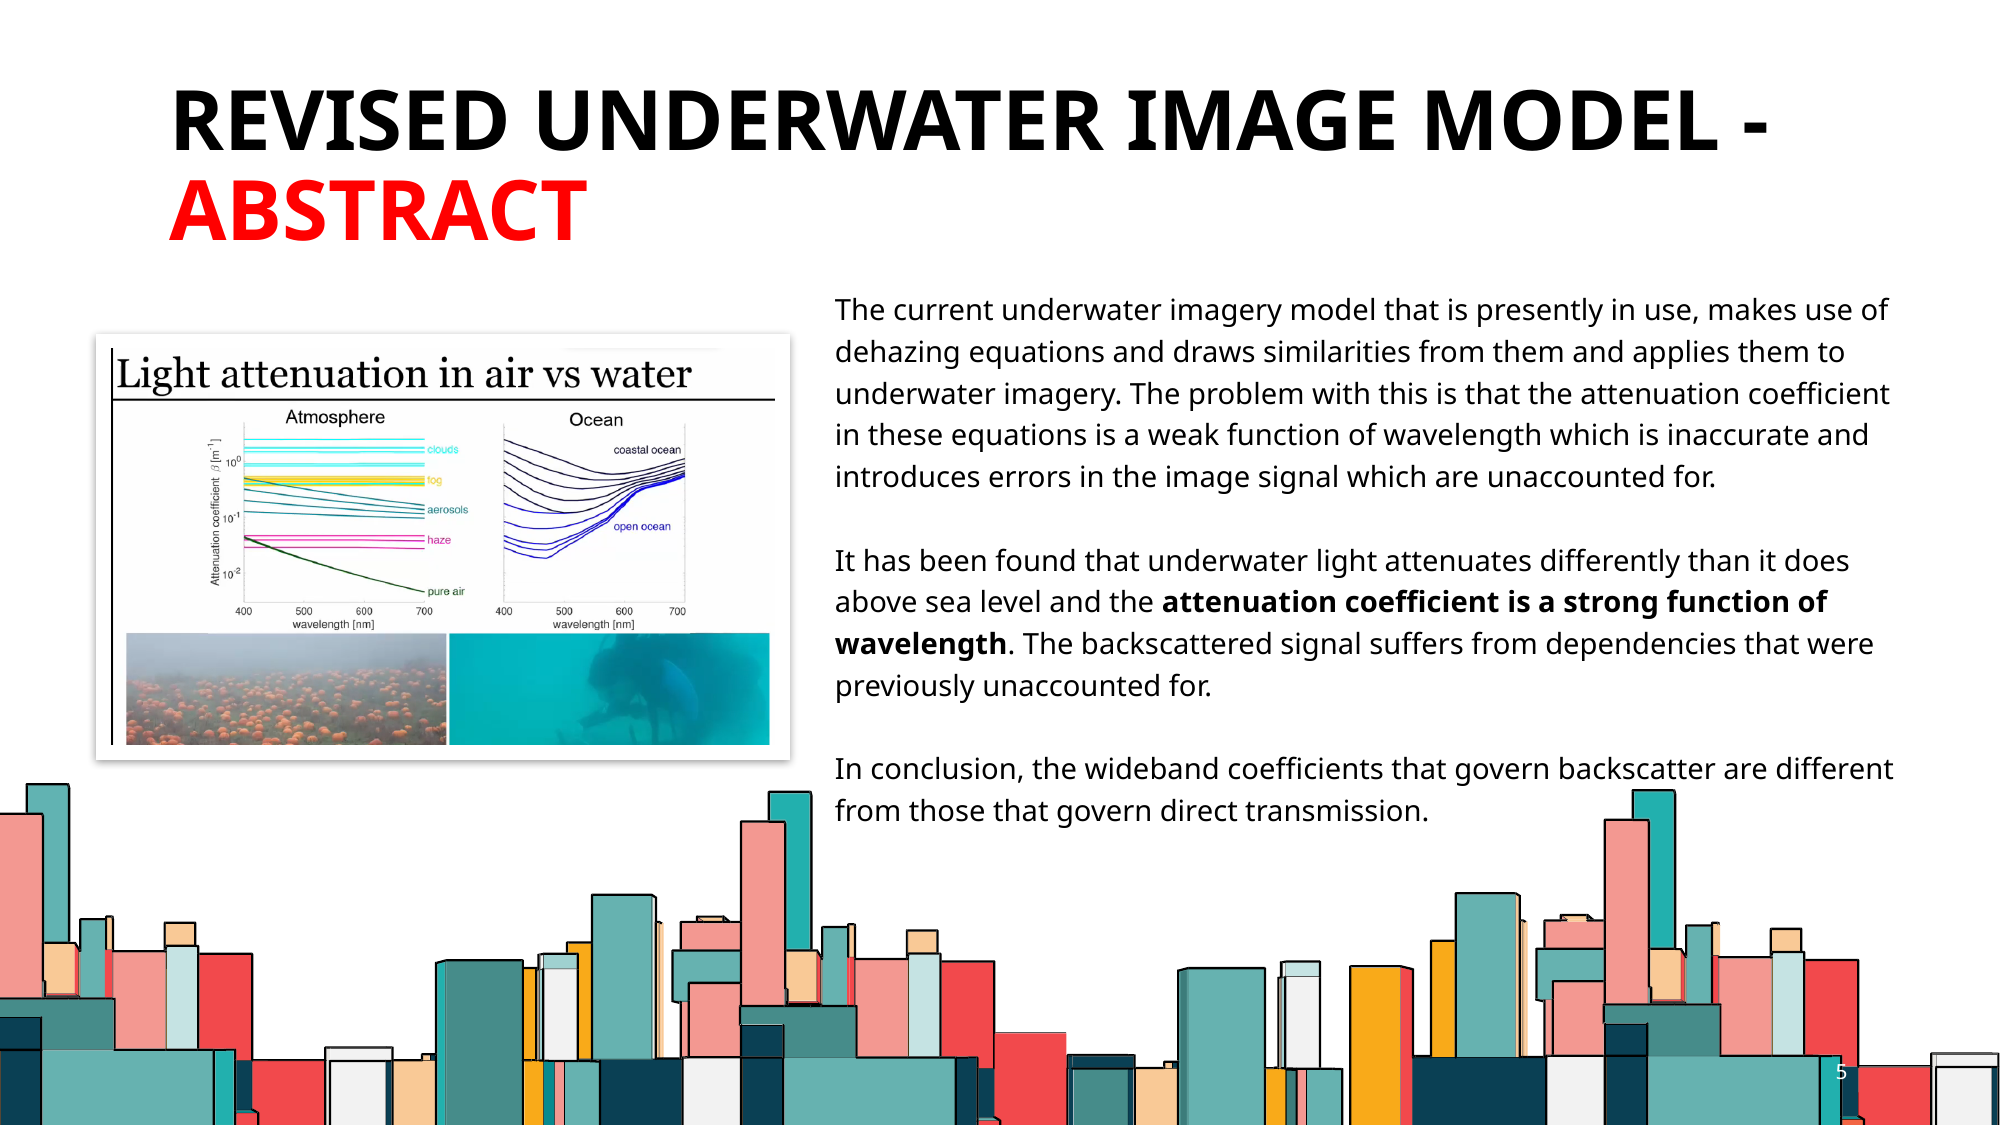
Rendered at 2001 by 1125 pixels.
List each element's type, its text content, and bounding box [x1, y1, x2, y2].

slide_number 5 [1412, 1042, 1863, 1103]
list The current underwater imagery model that is presently in use, makes use of dehazing equations and draws similarities from them and applies them to underwater imagery. The problem with this is that the attenuation coefficient in these equations is a weak function of wavelength which is inaccurate and introduces errors in the image signal which are unaccounted for. It has been found that underwater light attenuates differently than it does above sea level and the attenuation coefficient is a strong function of wavelength. The backscattered signal suffers from dependencies that were previously unaccounted for. In conclusion, the wideband coefficients that govern backscatter are different from those that govern direct transmission. [819, 277, 1911, 900]
picture [110, 348, 776, 746]
title Revised Underwater Image Model - Abstract [154, 60, 1847, 278]
